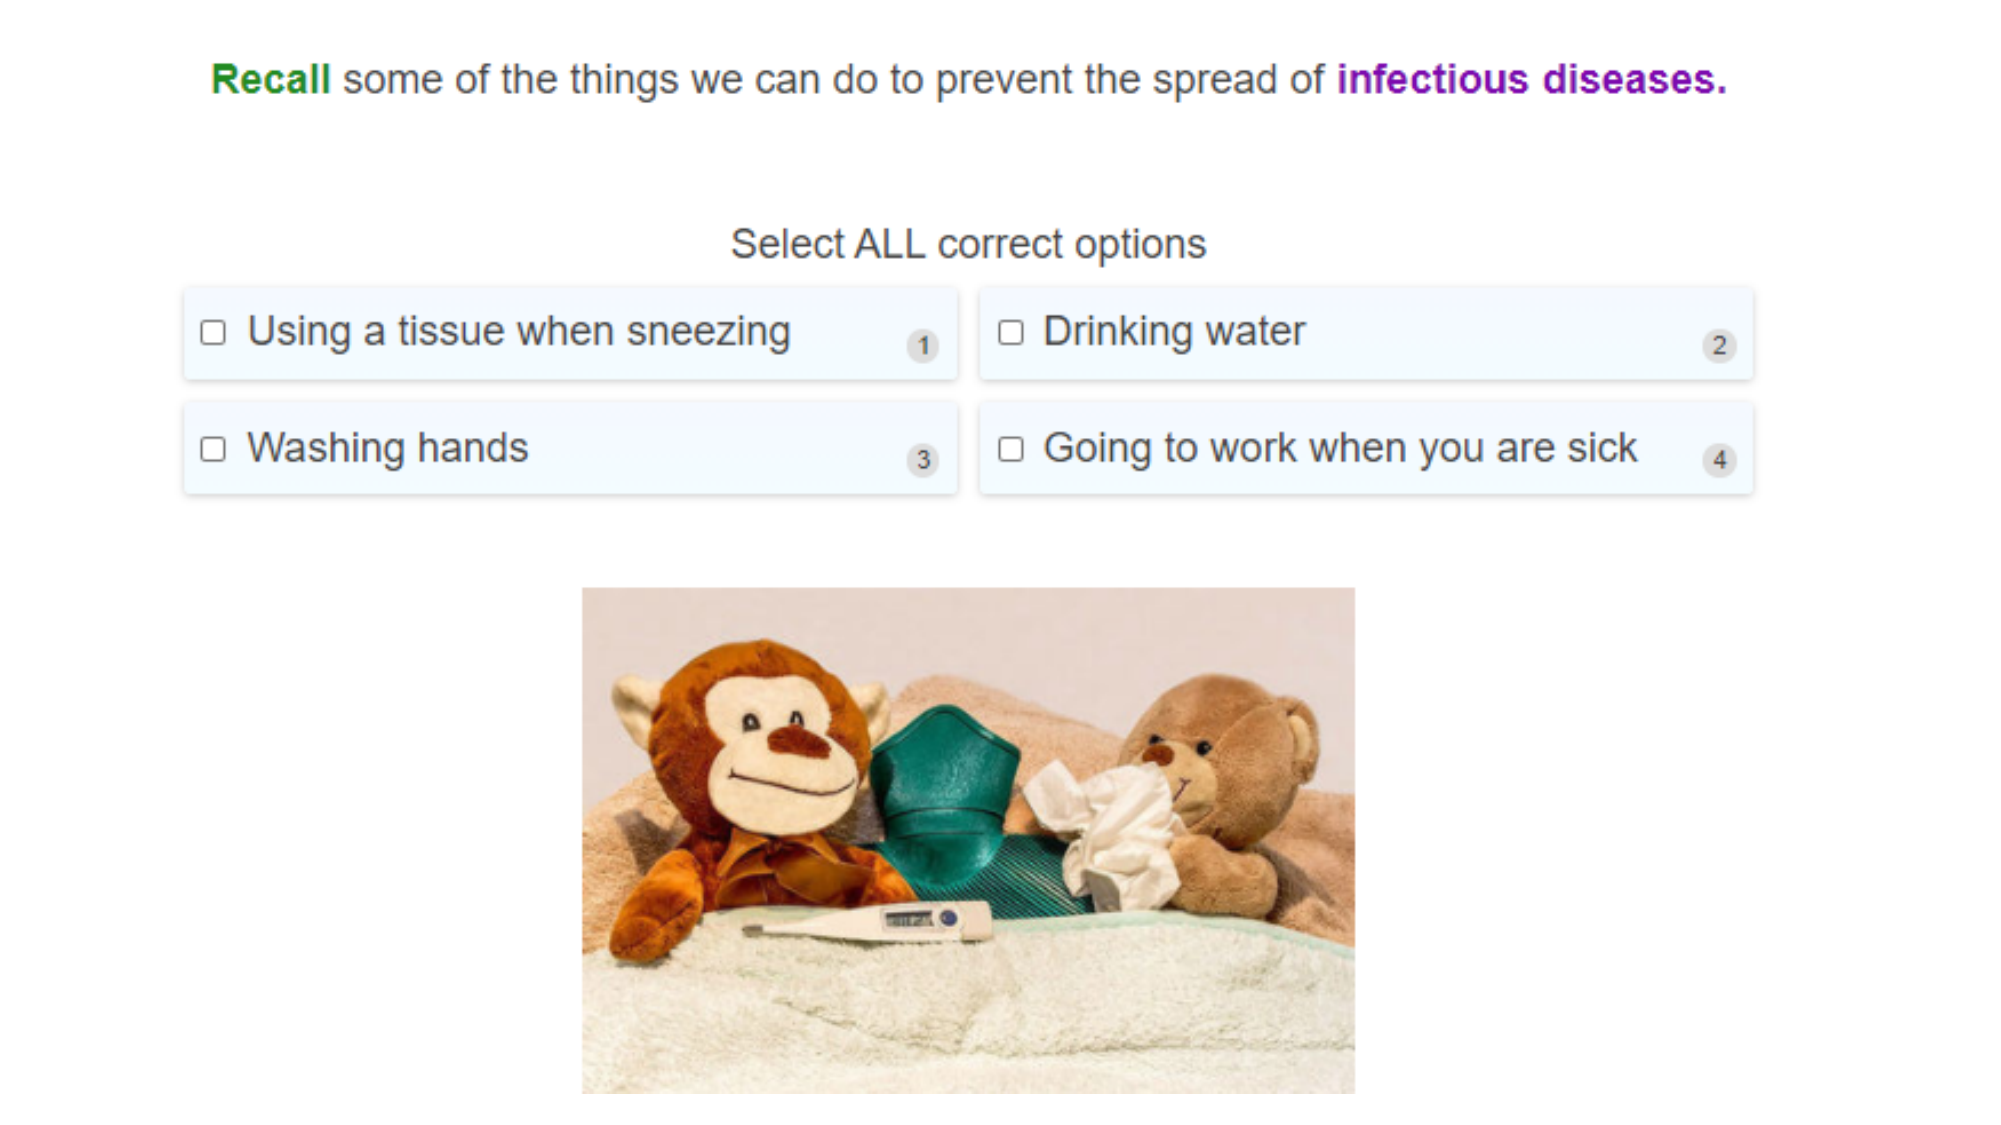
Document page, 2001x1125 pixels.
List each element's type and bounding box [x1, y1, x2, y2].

picture [136, 39, 1797, 1094]
